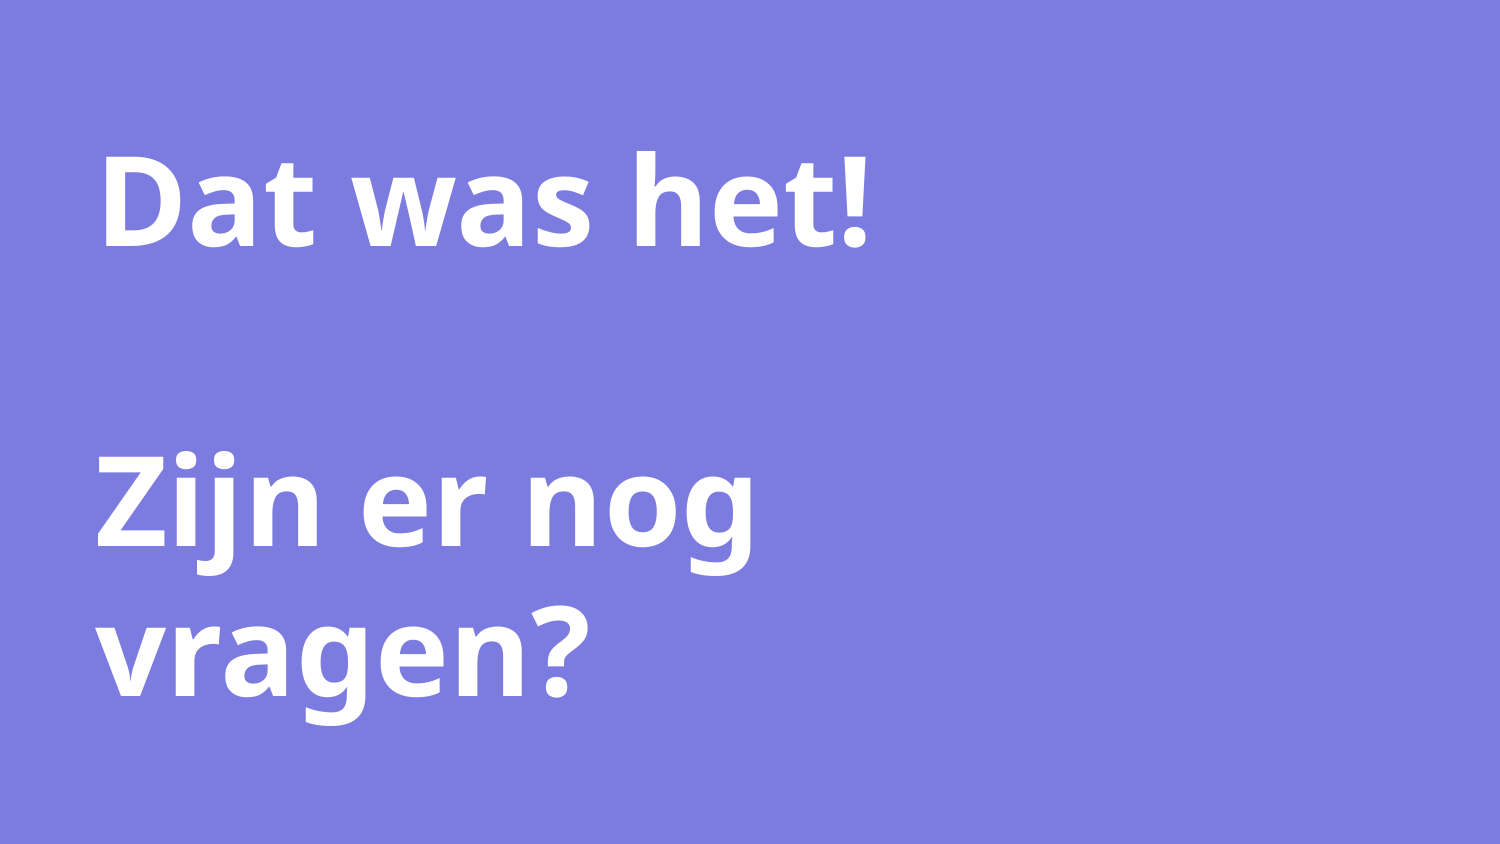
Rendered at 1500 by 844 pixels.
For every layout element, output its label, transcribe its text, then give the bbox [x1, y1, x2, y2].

title Dat was het! Zijn er nog vragen? [80, 86, 1003, 758]
